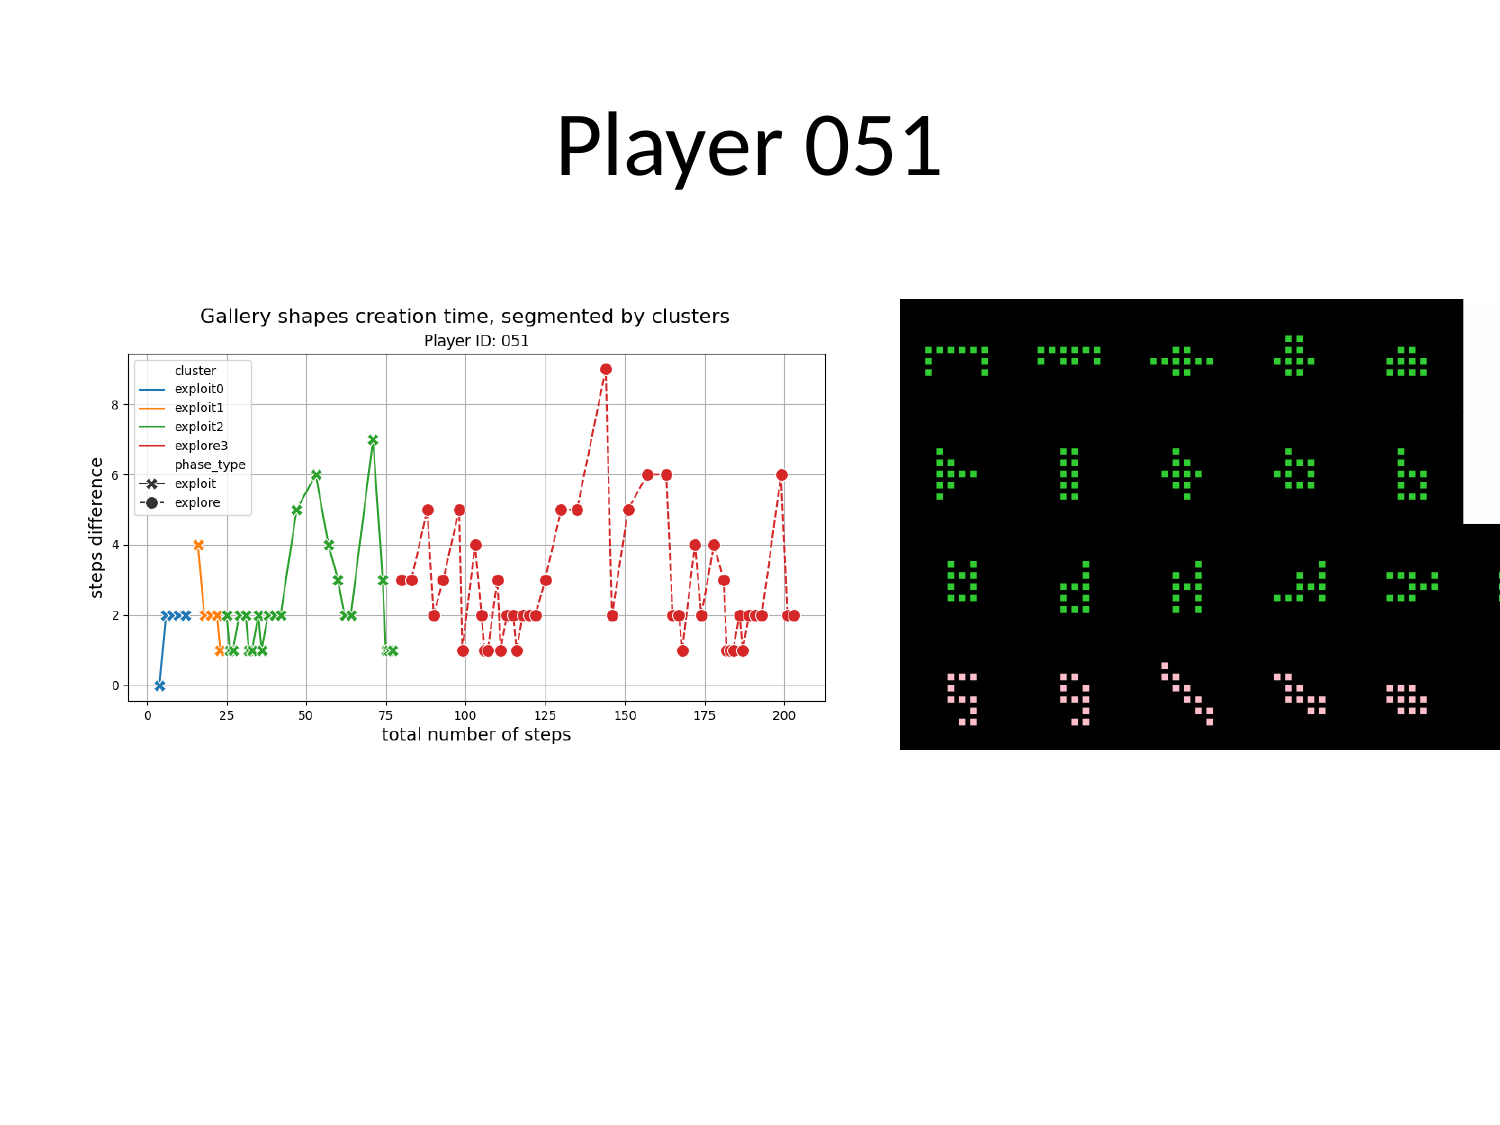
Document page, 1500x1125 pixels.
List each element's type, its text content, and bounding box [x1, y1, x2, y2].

picture [14, 299, 1500, 751]
title Player 051 [75, 45, 1425, 233]
